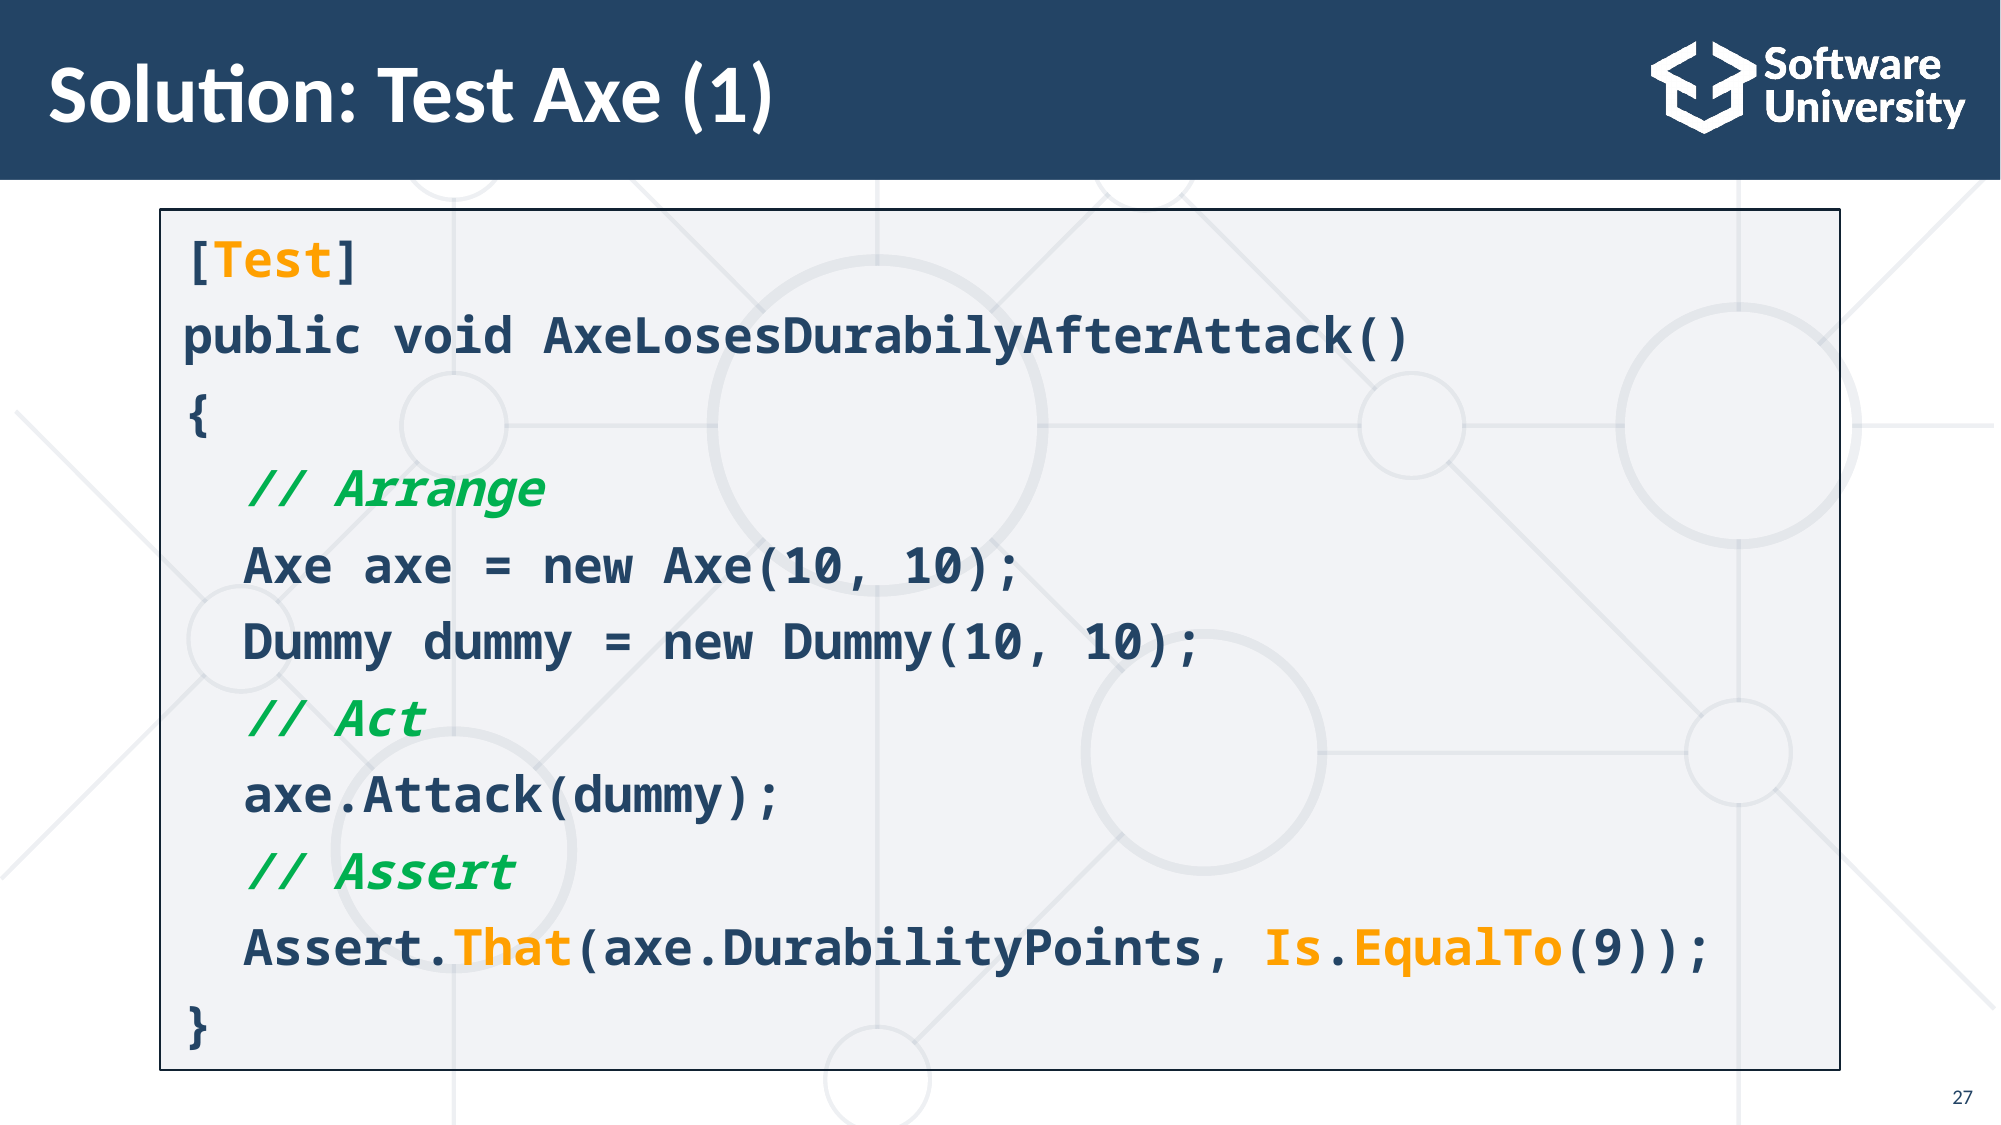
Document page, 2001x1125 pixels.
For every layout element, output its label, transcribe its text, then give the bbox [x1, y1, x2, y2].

picture [1651, 41, 1966, 134]
text_box [Test] public void AxeLosesDurabilyAfterAttack() { // Arrange Axe axe = new Axe(10, 10); Dummy dummy = new Dummy(10, 10); // Act axe.Attack(dummy); // Assert Assert.That(axe.DurabilityPoints, Is.EqualTo(9)); } [159, 209, 1841, 1071]
slide_number 27 [1927, 1067, 1989, 1117]
title Solution: Test Axe (1) [31, 16, 1625, 162]
